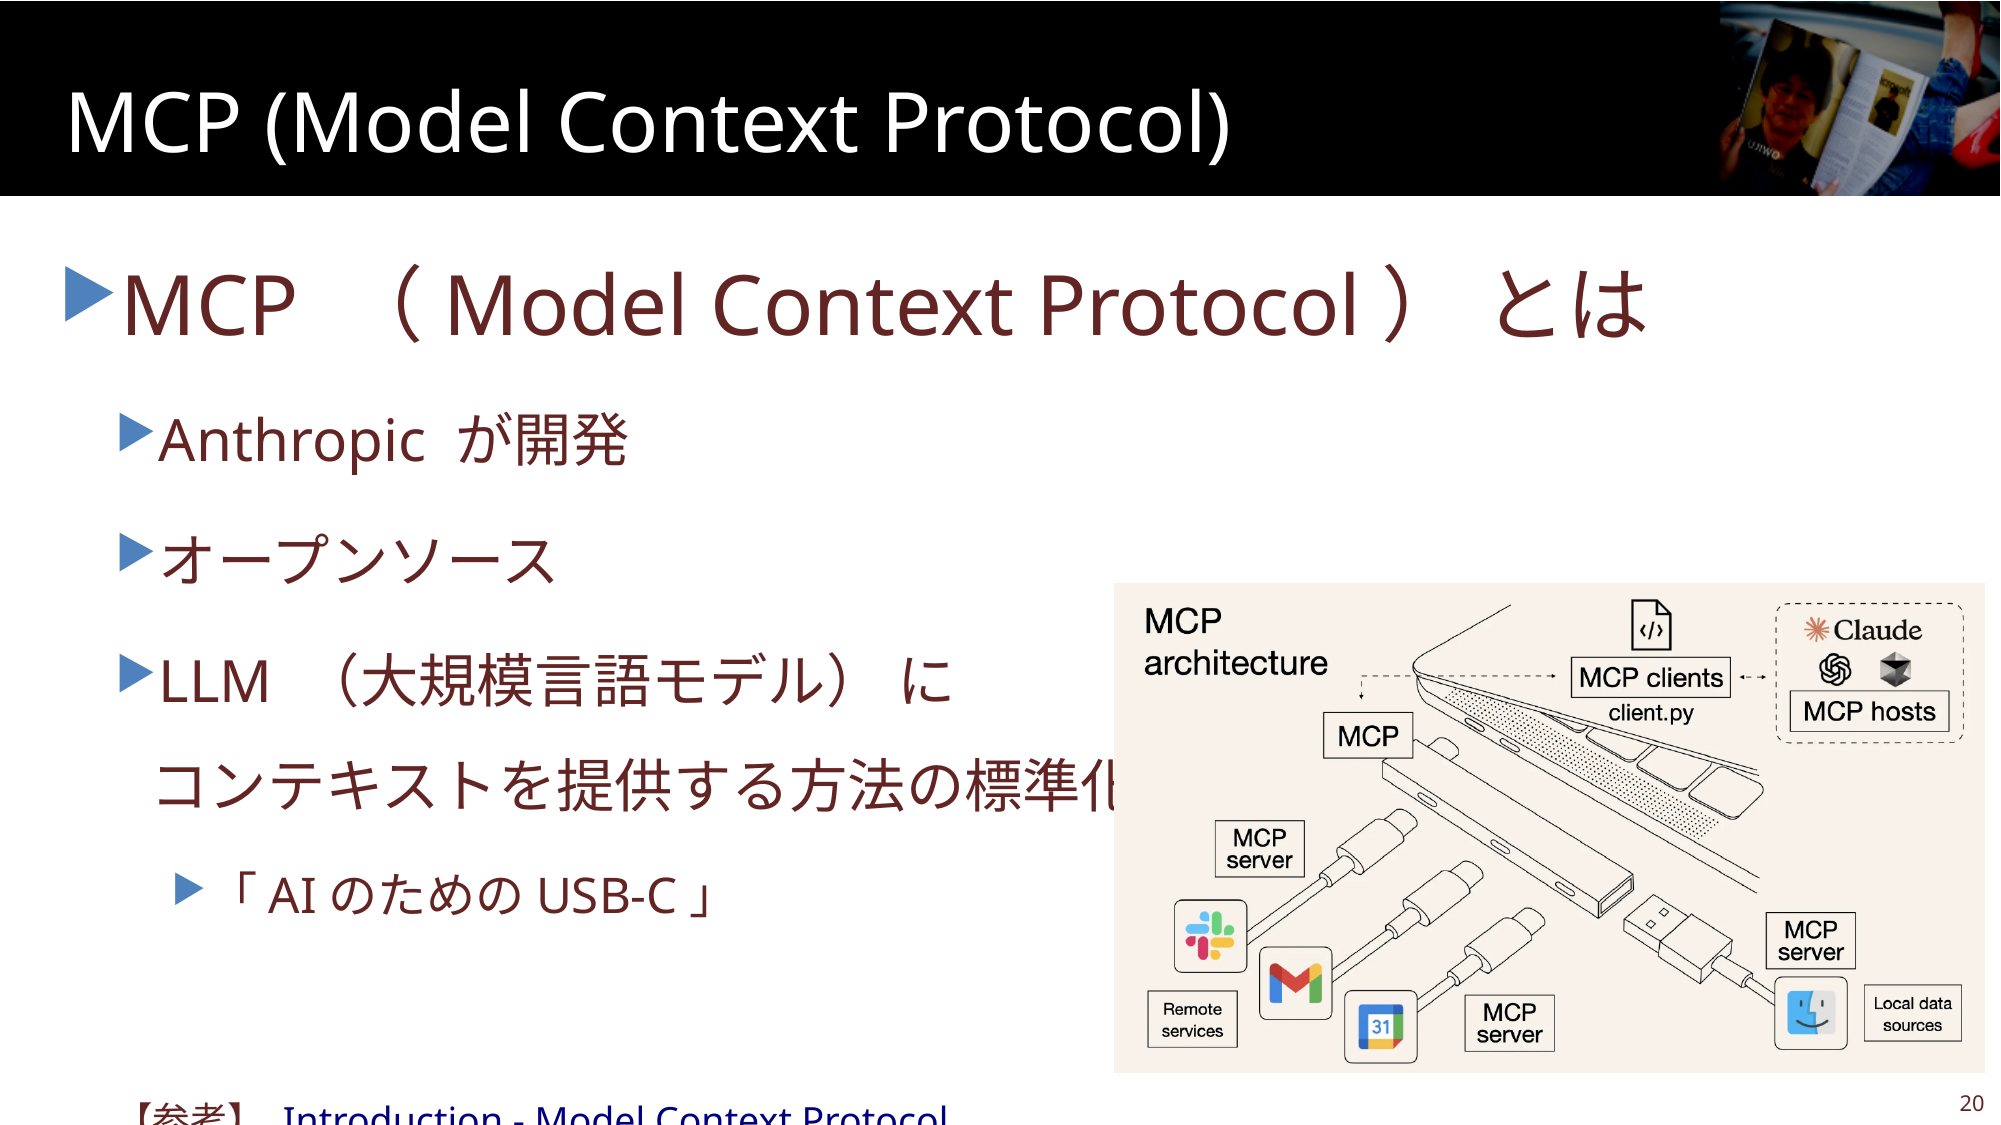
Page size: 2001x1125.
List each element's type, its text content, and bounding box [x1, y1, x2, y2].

list MCP （Model Context Protocol） とは Anthropic が開発 オープンソース LLM （大規模言語モデル） に コンテキストを提供する方法の標準化 「AIのためのUSB-C」 【参考】 Introduction - Model Context Protocol [44, 195, 1971, 1125]
picture [1114, 582, 1986, 1074]
slide_number 19 [1887, 1084, 2000, 1124]
picture [0, 1, 2000, 196]
title MCP (Model Context Protocol) [49, 61, 2000, 216]
